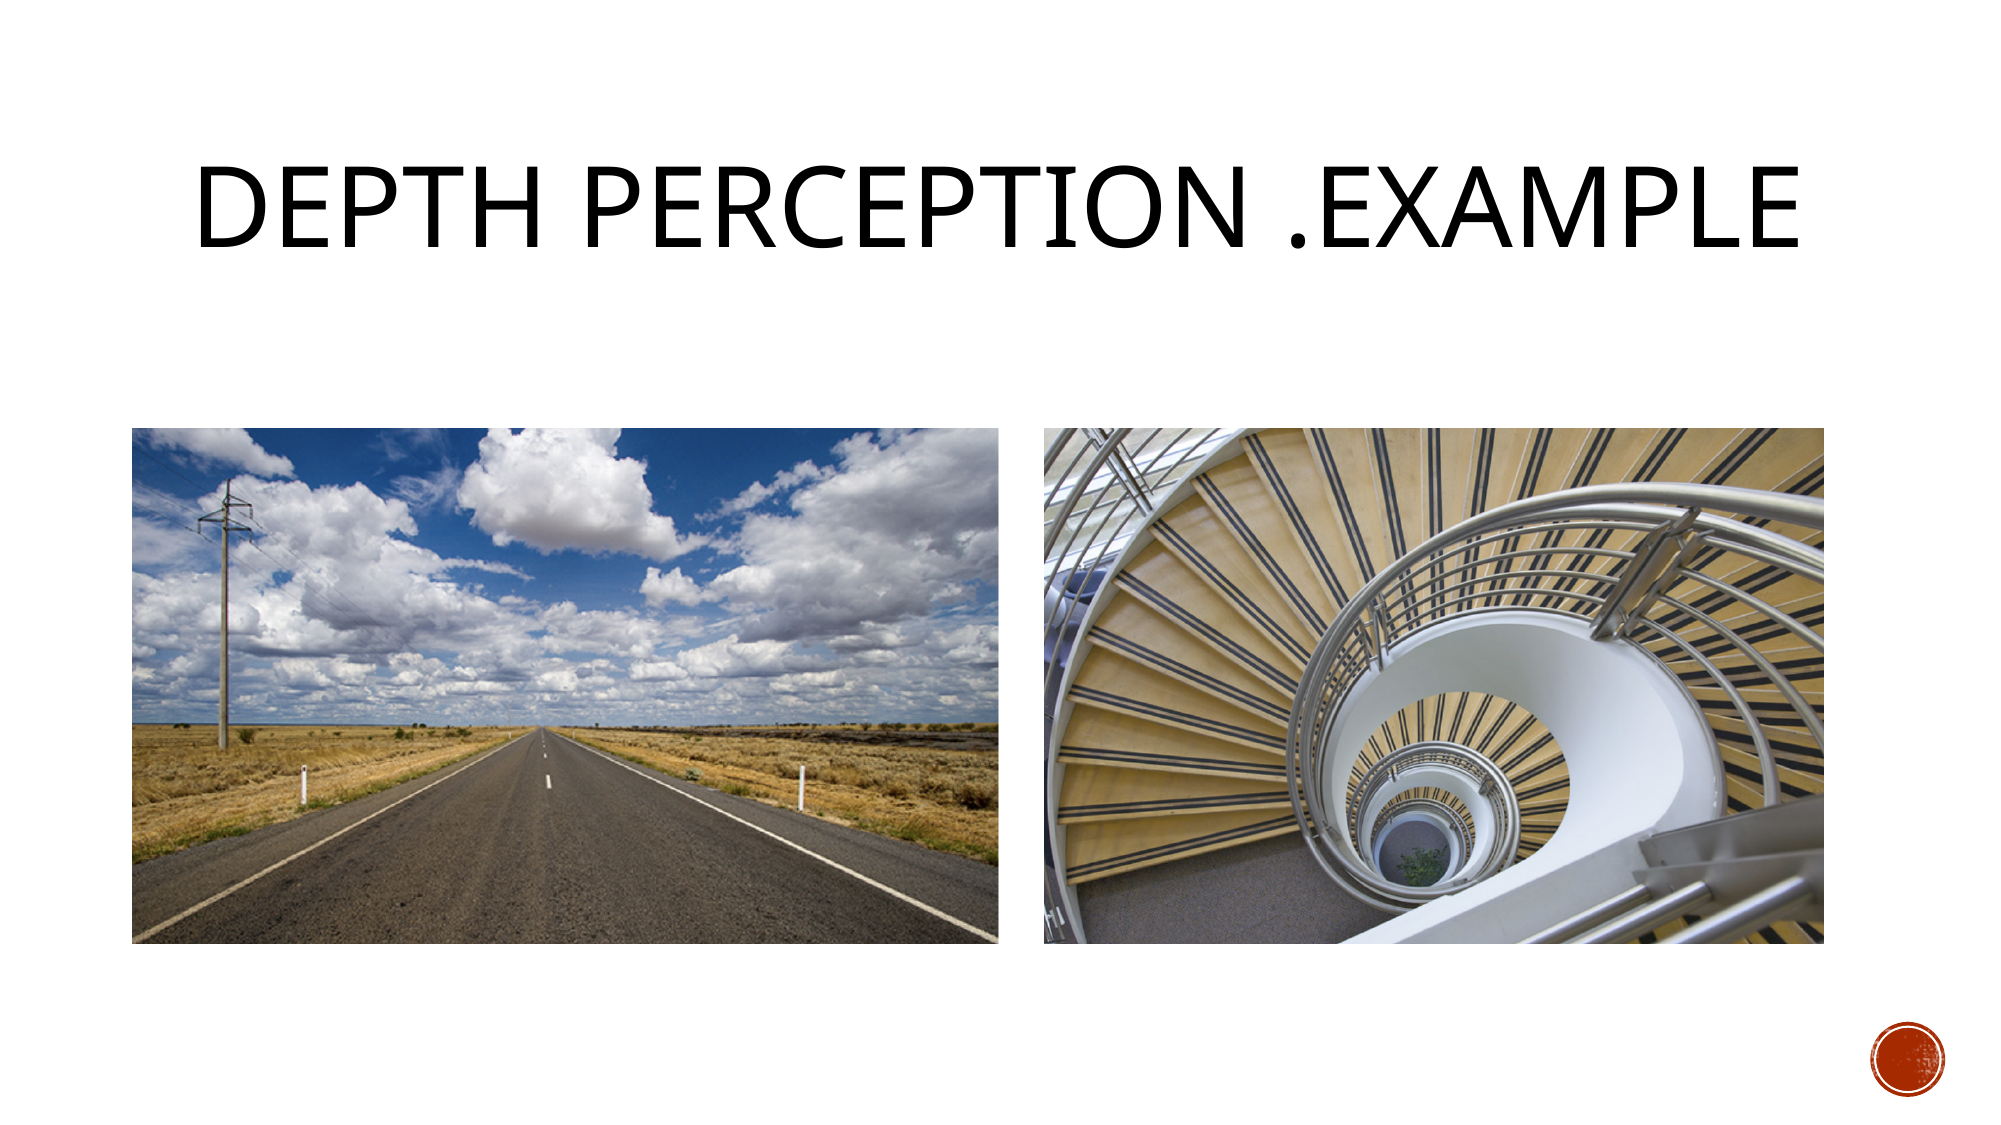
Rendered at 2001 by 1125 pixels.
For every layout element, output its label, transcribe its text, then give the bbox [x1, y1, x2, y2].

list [136, 432, 997, 942]
title Depth perception .example [175, 79, 1826, 344]
picture [132, 428, 999, 944]
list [1047, 432, 1823, 943]
